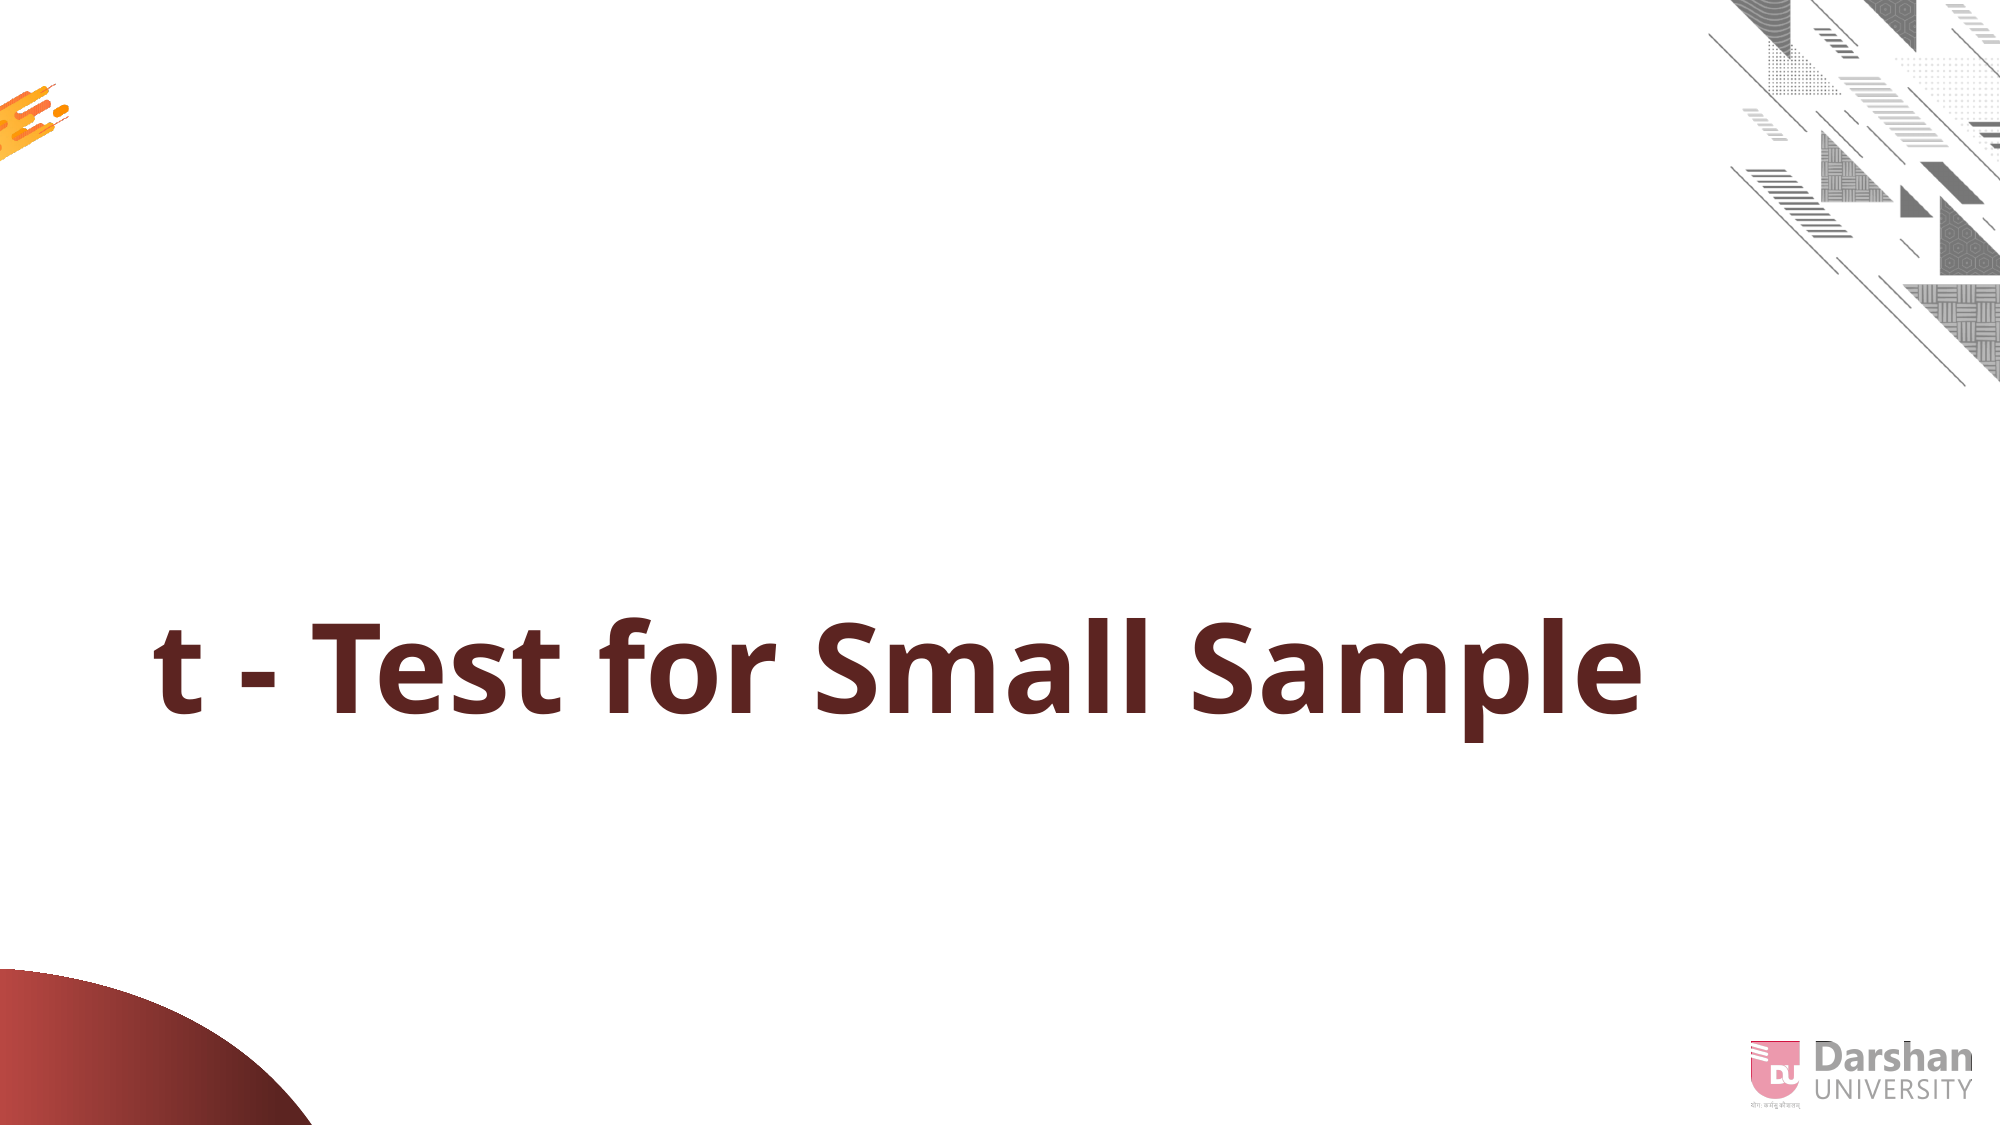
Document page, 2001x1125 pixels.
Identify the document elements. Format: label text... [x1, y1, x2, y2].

table_header Mean [1751, 1041, 1972, 1109]
title t - Test for Small Sample [136, 280, 1862, 749]
picture [0, 65, 90, 193]
